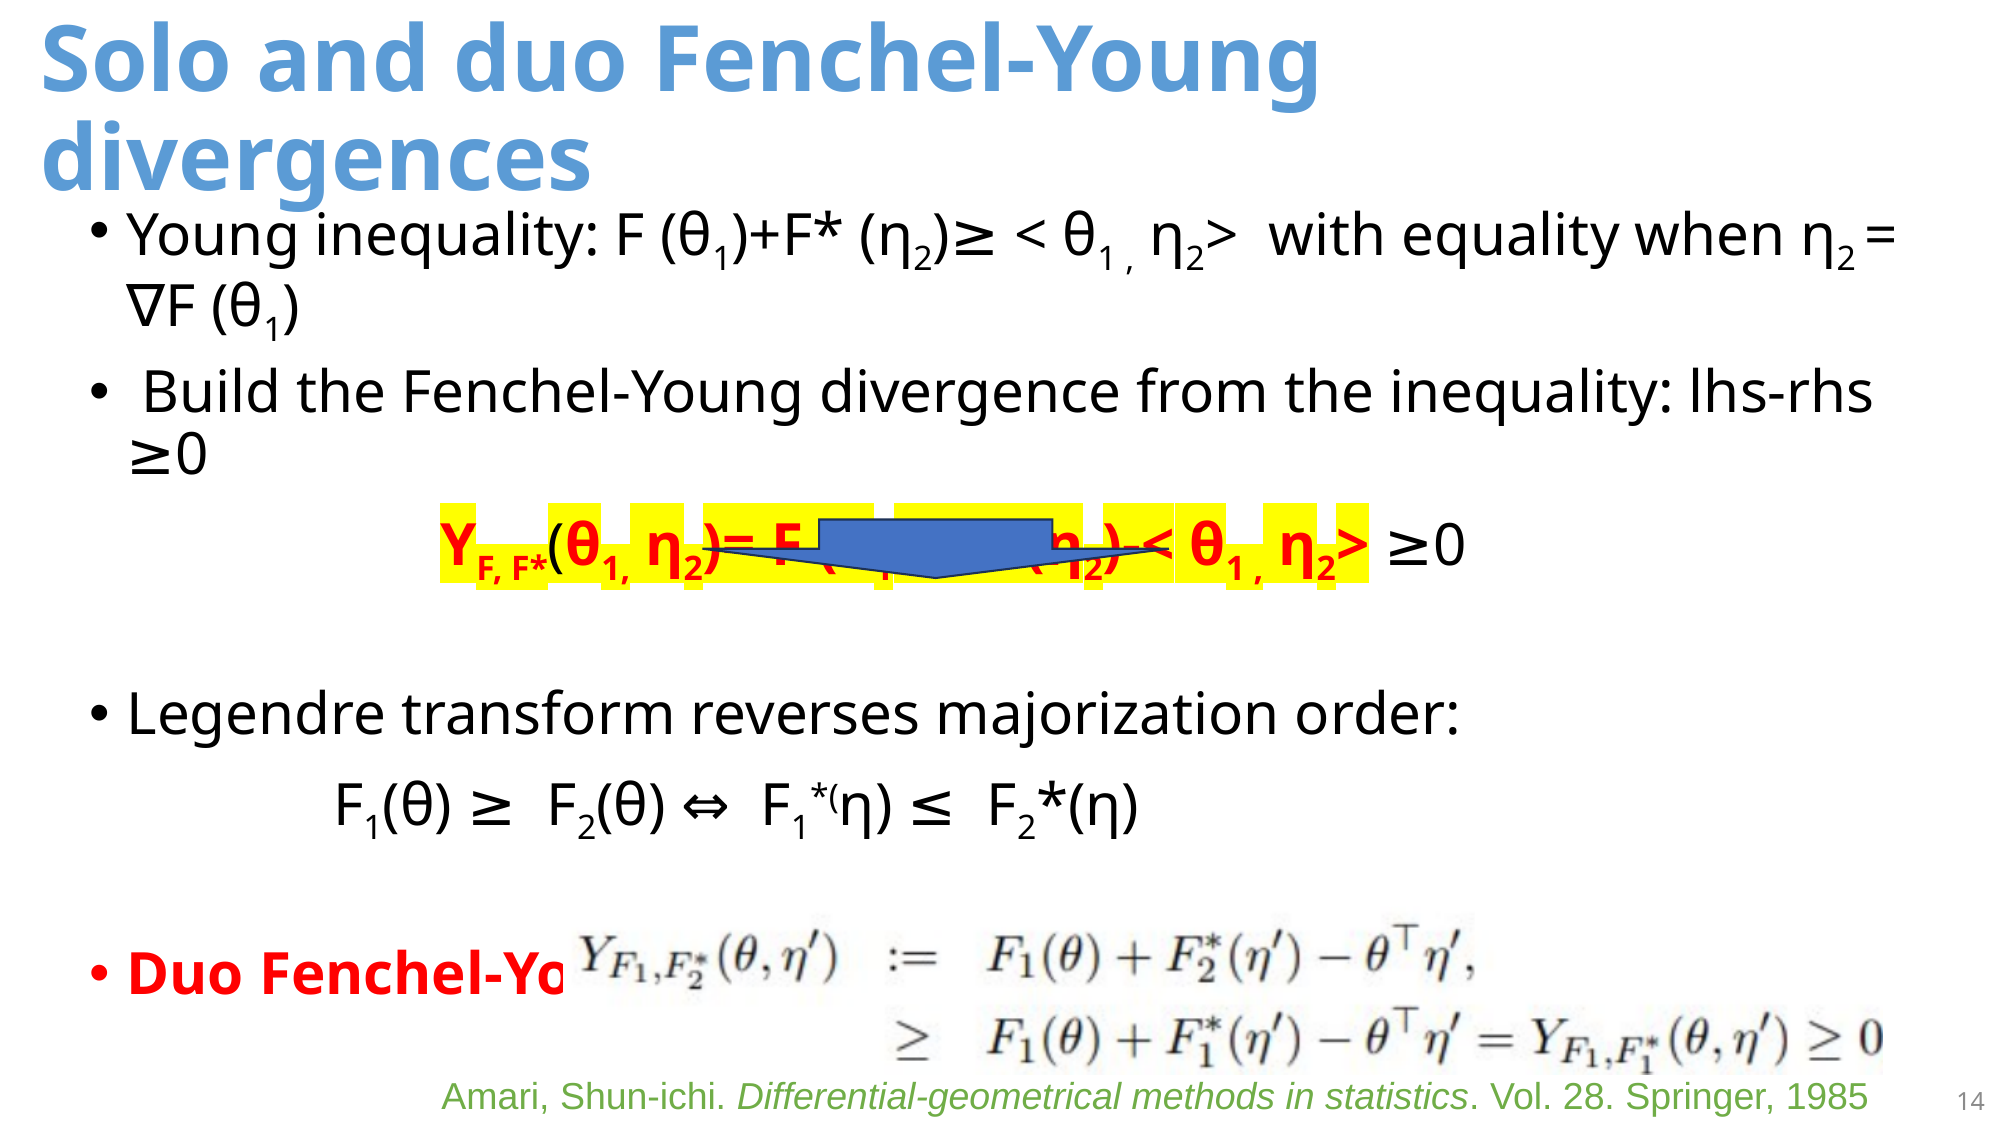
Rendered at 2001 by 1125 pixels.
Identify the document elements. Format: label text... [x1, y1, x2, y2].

title Solo and duo Fenchel-Young divergences [25, 3, 1751, 221]
text_box [702, 518, 1170, 580]
list Young inequality: F (θ1)+F* (η2)≥ < θ1 , η2> with equality when η2 = ∇F (θ1) Build the Fenchel-Young divergence from the inequality: lhs-rhs ≥0 YF, F*(θ1, η2)= F (θ1)+F* (η2)-< θ1 , η2> ≥0 Legendre transform reverses majorization order: F1(θ) ≥ F2(θ) ⇔ F1*(η) ≤ F2*(η) Duo Fenchel-Young divergence: [74, 190, 1975, 1079]
text_box Amari, Shun-ichi. Differential-geometrical methods in statistics. Vol. 28. Springer, 1985 [426, 1064, 1848, 1125]
picture [563, 906, 1883, 1075]
slide_number 14 [1848, 1072, 2000, 1125]
